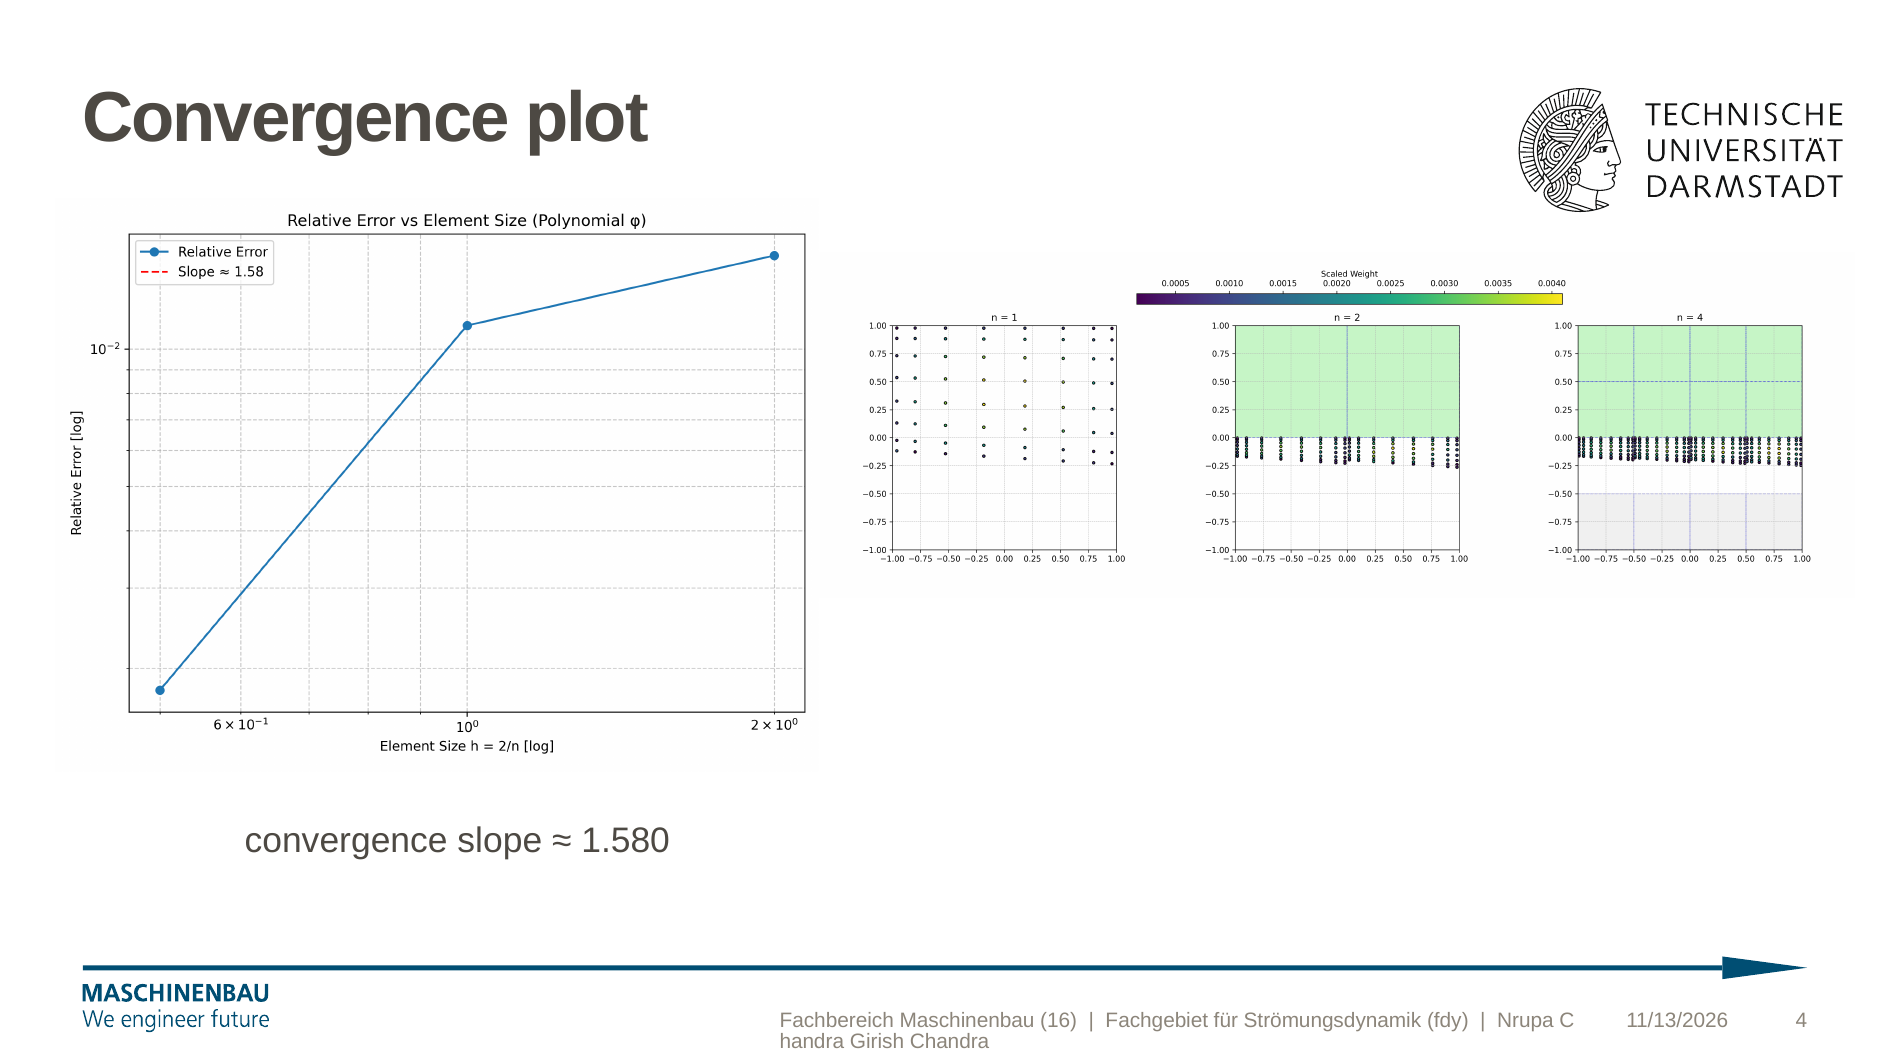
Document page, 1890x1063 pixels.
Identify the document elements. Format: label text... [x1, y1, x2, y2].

title Convergence plot [82, 70, 1453, 225]
text_box convergence slope ≈ 1.580 [229, 809, 699, 867]
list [55, 198, 819, 772]
slide_number 4 [1748, 980, 1808, 1028]
picture [818, 252, 1855, 598]
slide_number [1607, 980, 1748, 1028]
footer Fachbereich Maschinenbau (16) | Fachgebiet für Strömungsdynamik (fdy) | Nrupa Chandra Girish Chandra [779, 980, 1607, 1028]
